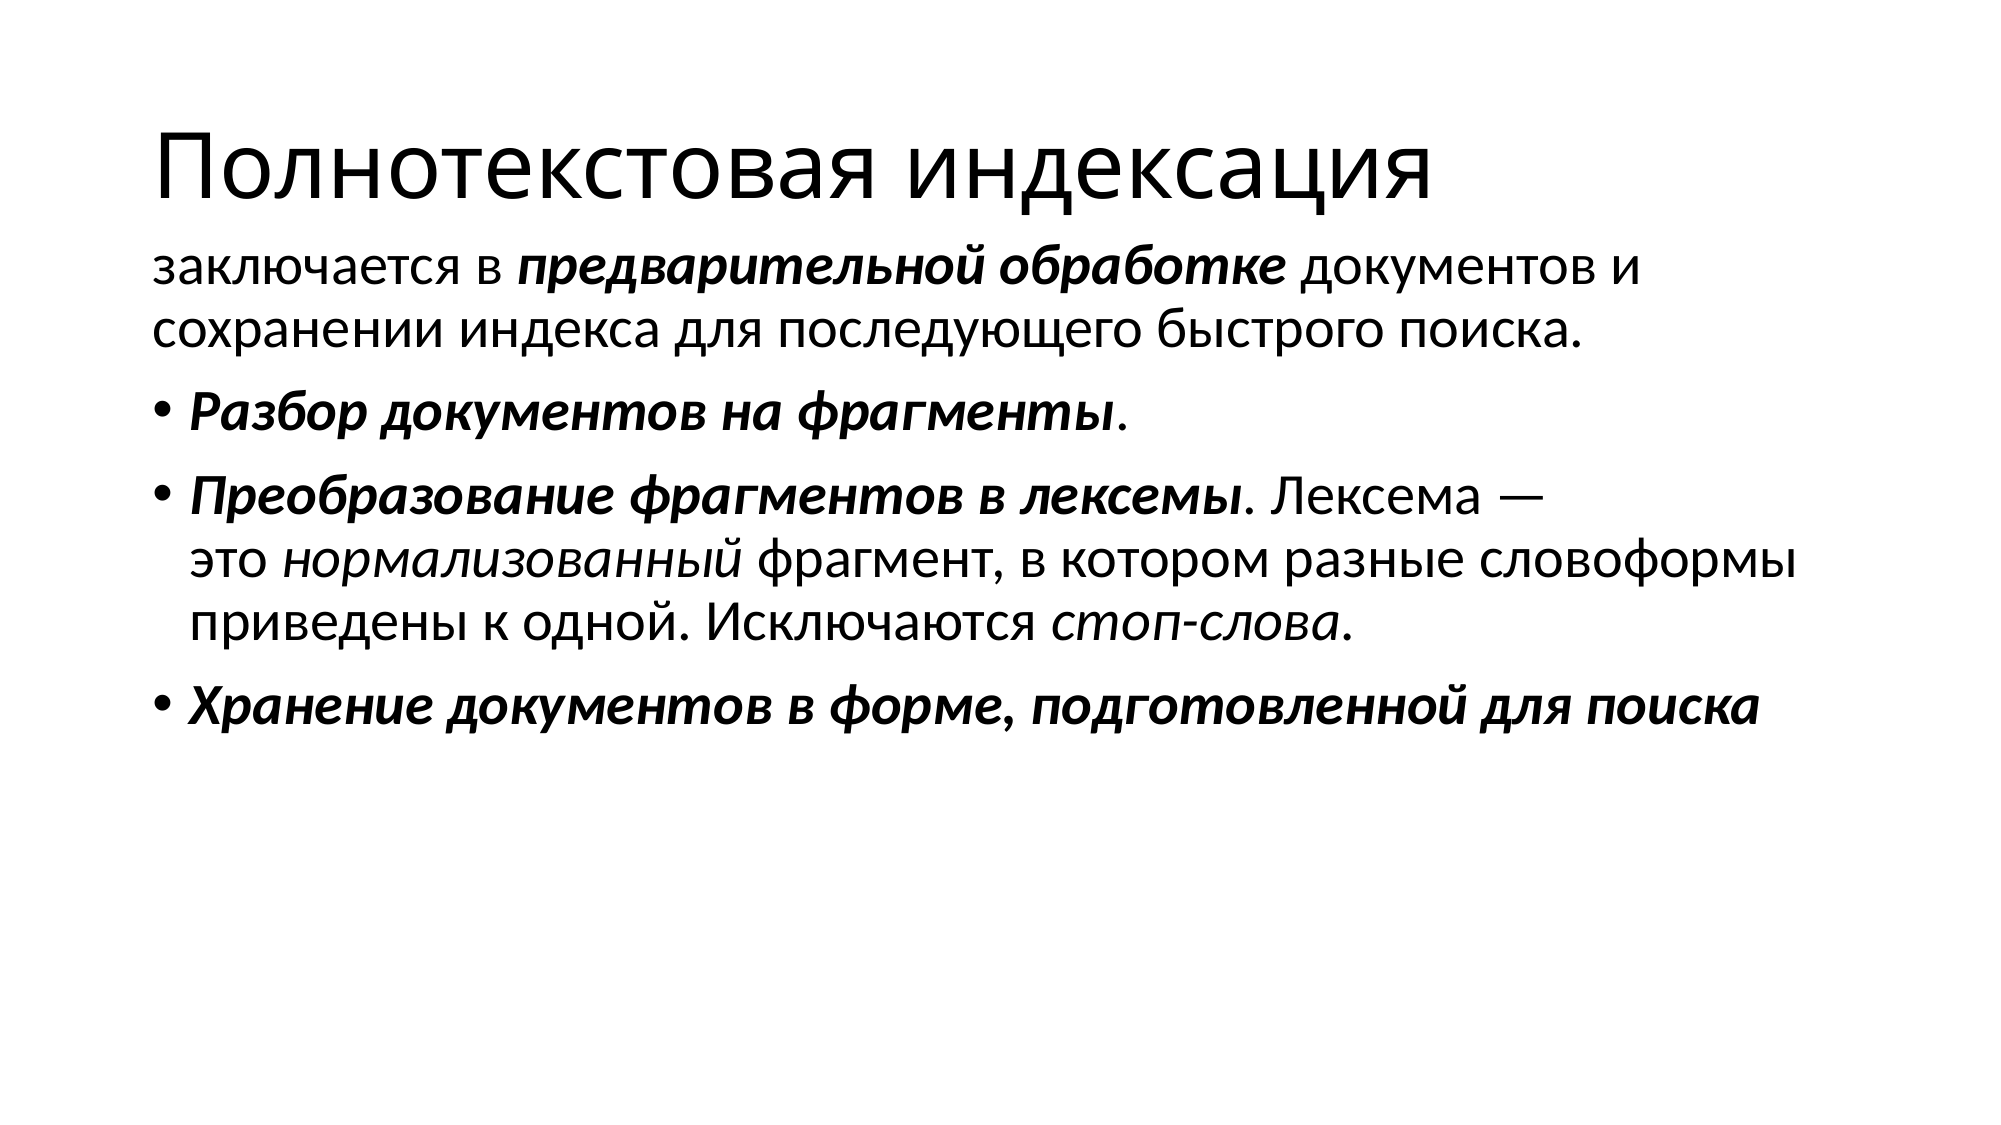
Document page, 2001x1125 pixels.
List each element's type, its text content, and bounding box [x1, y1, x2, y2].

list заключается в предварительной обработке документов и сохранении индекса для последующего быстрого поиска. Разбор документов на фрагменты. Преобразование фрагментов в лексемы. Лексема — это нормализованный фрагмент, в котором разные словоформы приведены к одной. Исключаются стоп-слова. Хранение документов в форме, подготовленной для поиска [137, 226, 1863, 941]
title Полнотекстовая индексация [137, 59, 1863, 226]
